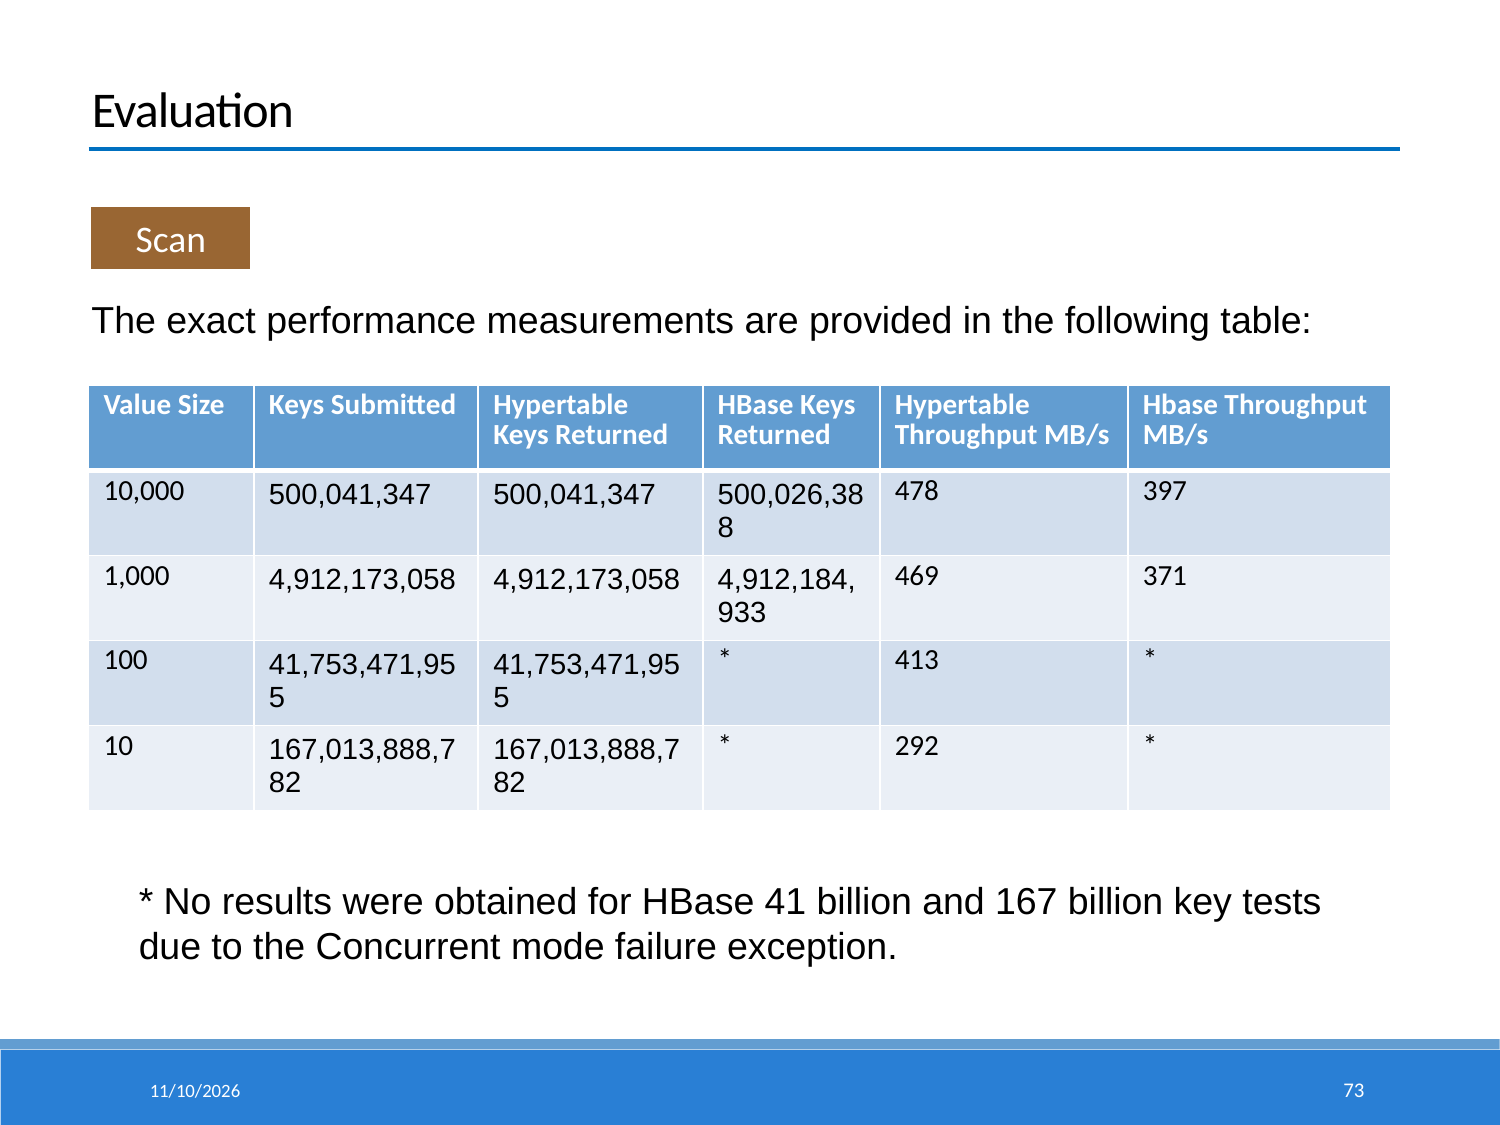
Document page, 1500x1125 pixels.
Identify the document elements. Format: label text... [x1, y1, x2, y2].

table_cell 41,753,471,955 [479, 641, 702, 725]
table_cell * [1129, 641, 1390, 725]
table_cell 4,912,173,058 [255, 556, 477, 640]
table_cell * [1129, 726, 1390, 810]
table_cell 413 [881, 641, 1127, 725]
table_cell 100 [89, 641, 253, 725]
slide_number 73 [1217, 1059, 1380, 1120]
table_cell 10 [89, 726, 253, 810]
text_box Scan [92, 208, 250, 268]
table_header Keys Submitted [255, 386, 477, 468]
table_cell 500,041,347 [255, 473, 477, 555]
table_cell 1,000 [89, 556, 253, 640]
table_cell * [704, 641, 879, 725]
table_cell 500,041,347 [479, 473, 702, 555]
table_cell 4,912,173,058 [479, 556, 702, 640]
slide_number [134, 1059, 440, 1120]
table_cell 397 [1129, 473, 1390, 555]
table_header Value Size [89, 386, 253, 468]
text_box Evaluation [76, 54, 1202, 145]
table_cell 10,000 [89, 473, 253, 555]
table_header Hbase Throughput MB/s [1129, 386, 1390, 468]
table_cell 469 [881, 556, 1127, 640]
text_box The exact performance measurements are provided in the following table: [76, 289, 1368, 349]
table_cell 167,013,888,782 [479, 726, 702, 810]
table_cell * [704, 726, 879, 810]
table_cell 41,753,471,955 [255, 641, 477, 725]
table_header Hypertable Throughput MB/s [881, 386, 1127, 468]
table_header HBase Keys Returned [704, 386, 879, 468]
table_cell 292 [881, 726, 1127, 810]
table_header Hypertable Keys Returned [479, 386, 702, 468]
table_cell 167,013,888,782 [255, 726, 477, 810]
text_box * No results were obtained for HBase 41 billion and 167 billion key tests due to the Concurrent mode failure exception. [123, 869, 1400, 975]
table_cell 4,912,184,933 [704, 556, 879, 640]
table_cell 371 [1129, 556, 1390, 640]
table_cell 478 [881, 473, 1127, 555]
table_cell 500,026,388 [704, 473, 879, 555]
